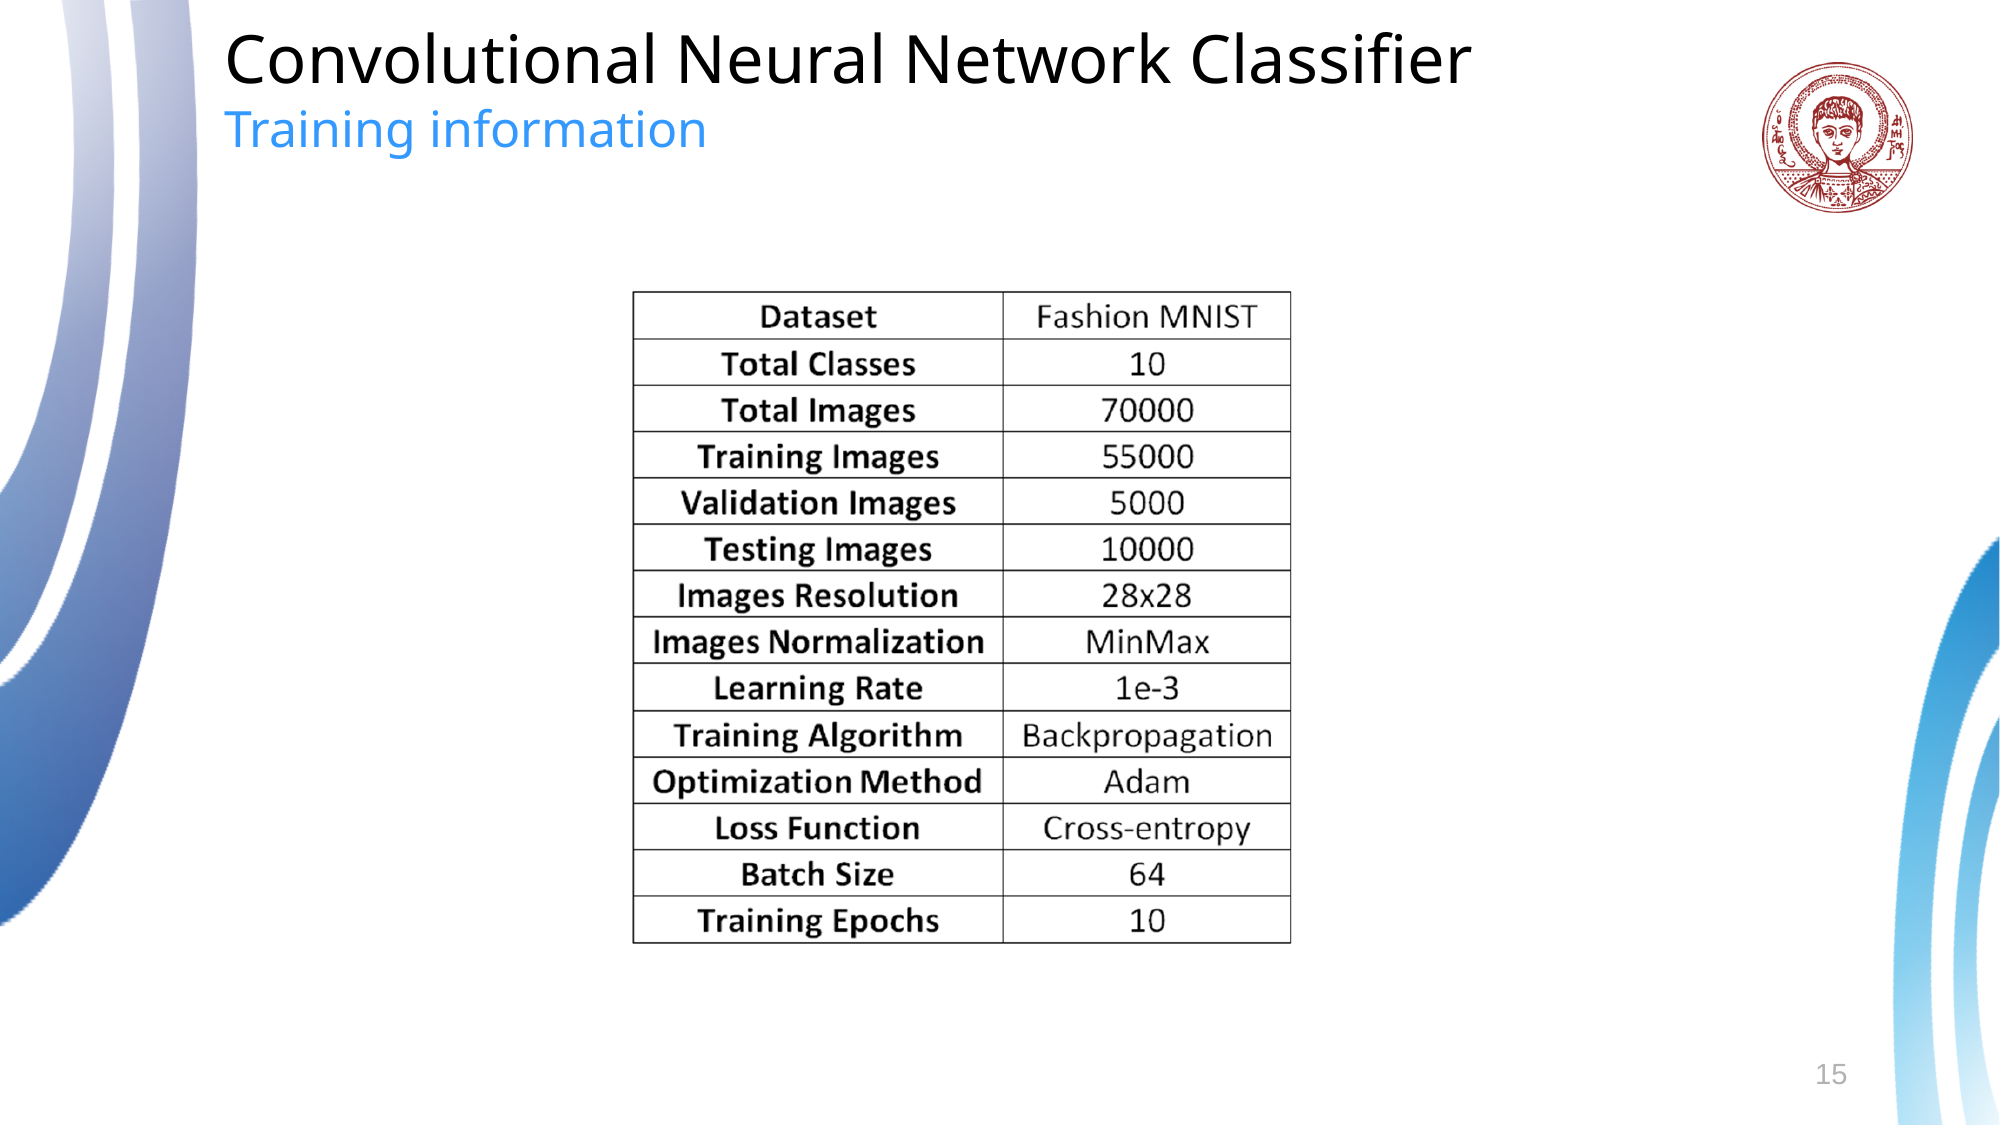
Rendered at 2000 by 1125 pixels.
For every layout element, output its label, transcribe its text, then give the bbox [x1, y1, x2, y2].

text_box Convolutional Neural Network Classifier Training information [224, 0, 2000, 175]
picture [0, 0, 2000, 1125]
slide_number 15 [1412, 1042, 1863, 1103]
